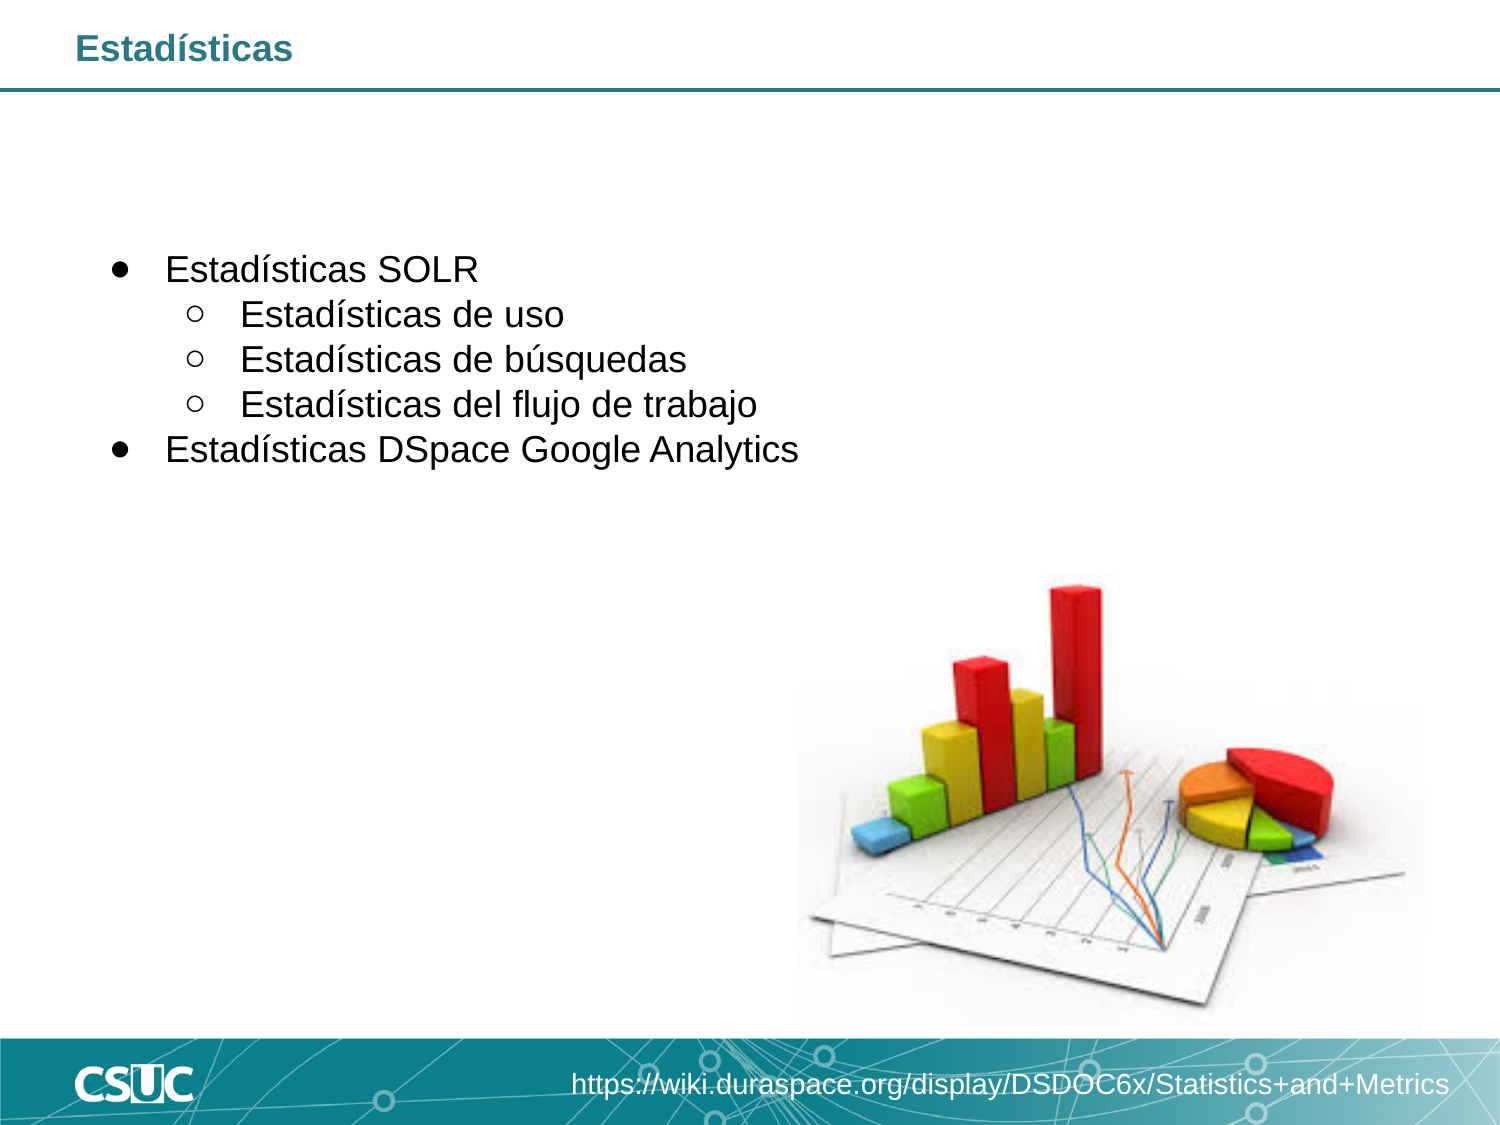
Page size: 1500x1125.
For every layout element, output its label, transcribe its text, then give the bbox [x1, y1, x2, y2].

text_box https://wiki.duraspace.org/display/DSDOC6x/Statistics+and+Metrics [556, 1050, 1500, 1115]
text_box Estadísticas SOLR Estadísticas de uso Estadísticas de búsquedas Estadísticas del flujo de trabajo Estadísticas DSpace Google Analytics [75, 144, 1443, 630]
text_box Estadísticas [74, 14, 1425, 79]
picture [0, 1038, 1500, 1125]
picture [797, 572, 1425, 1027]
